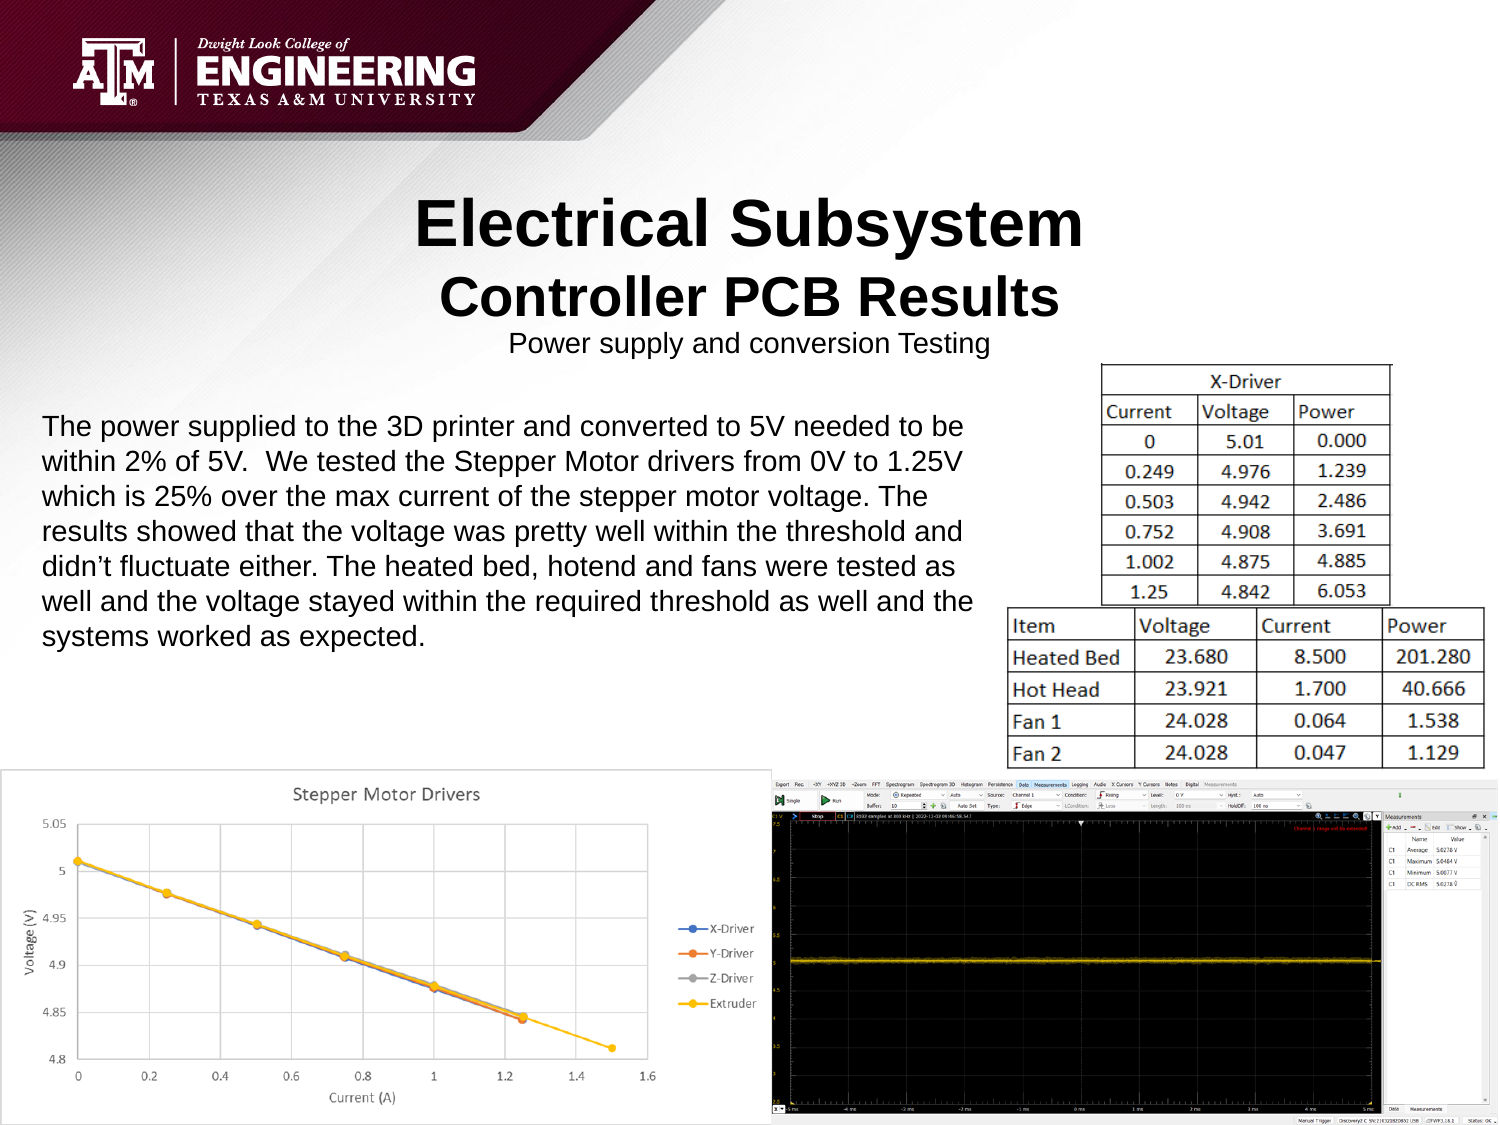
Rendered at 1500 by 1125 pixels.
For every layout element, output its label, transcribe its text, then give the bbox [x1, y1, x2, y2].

text_box The power supplied to the 3D printer and converted to 5V needed to be within 2% of 5V. We tested the Stepper Motor drivers from 0V to 1.25V which is 25% over the max current of the stepper motor voltage. The results showed that the voltage was pretty well within the threshold and didn’t fluctuate either. The heated bed, hotend and fans were tested as well and the voltage stayed within the required threshold as well and the systems worked as expected. [26, 392, 1007, 668]
picture [0, 0, 1500, 1125]
text_box Power supply and conversion Testing [393, 309, 1107, 375]
title Electrical Subsystem Controller PCB Results [75, 172, 1425, 386]
